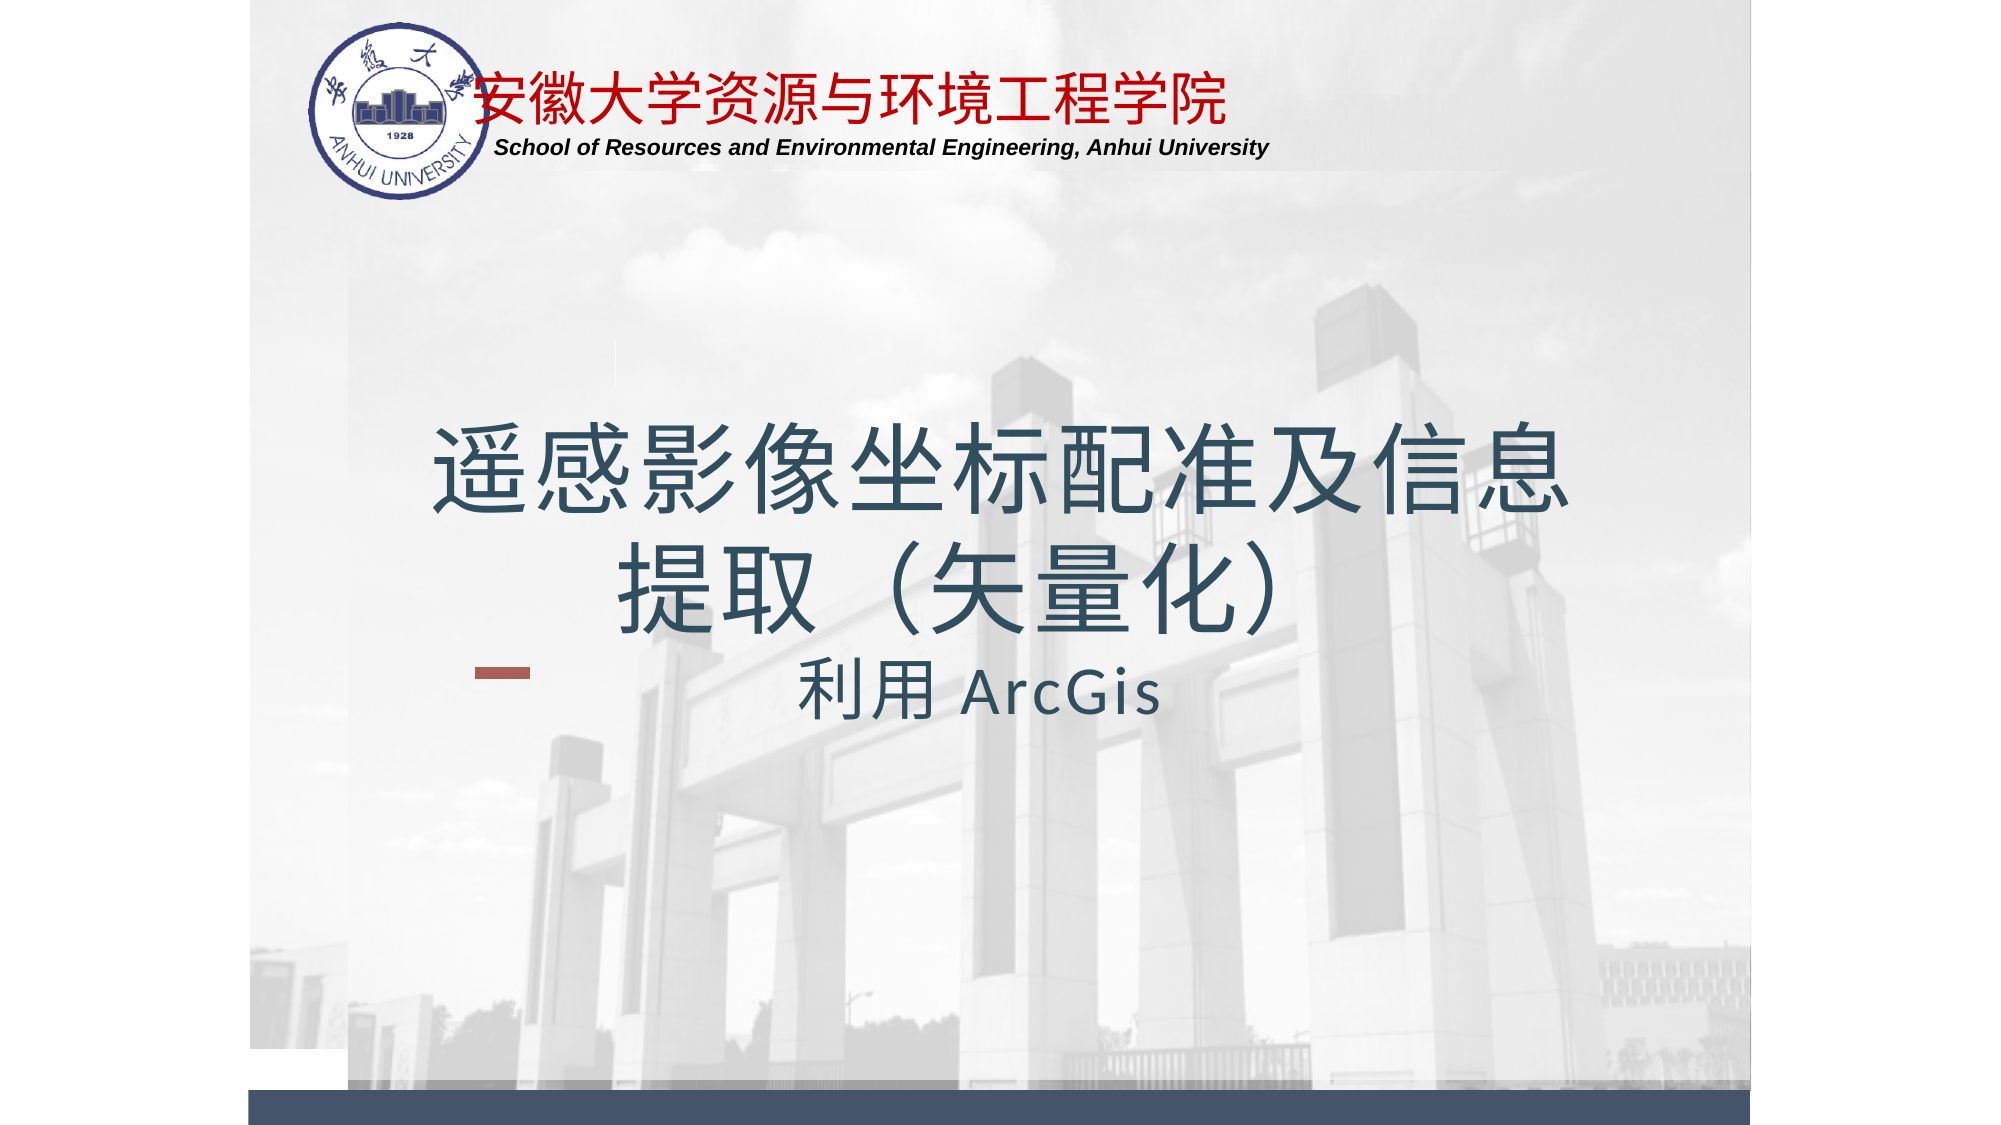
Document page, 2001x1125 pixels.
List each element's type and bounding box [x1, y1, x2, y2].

text_box [361, 340, 1597, 740]
text_box [249, 0, 1752, 1091]
text_box [247, 1089, 1751, 1125]
picture [308, 22, 490, 200]
